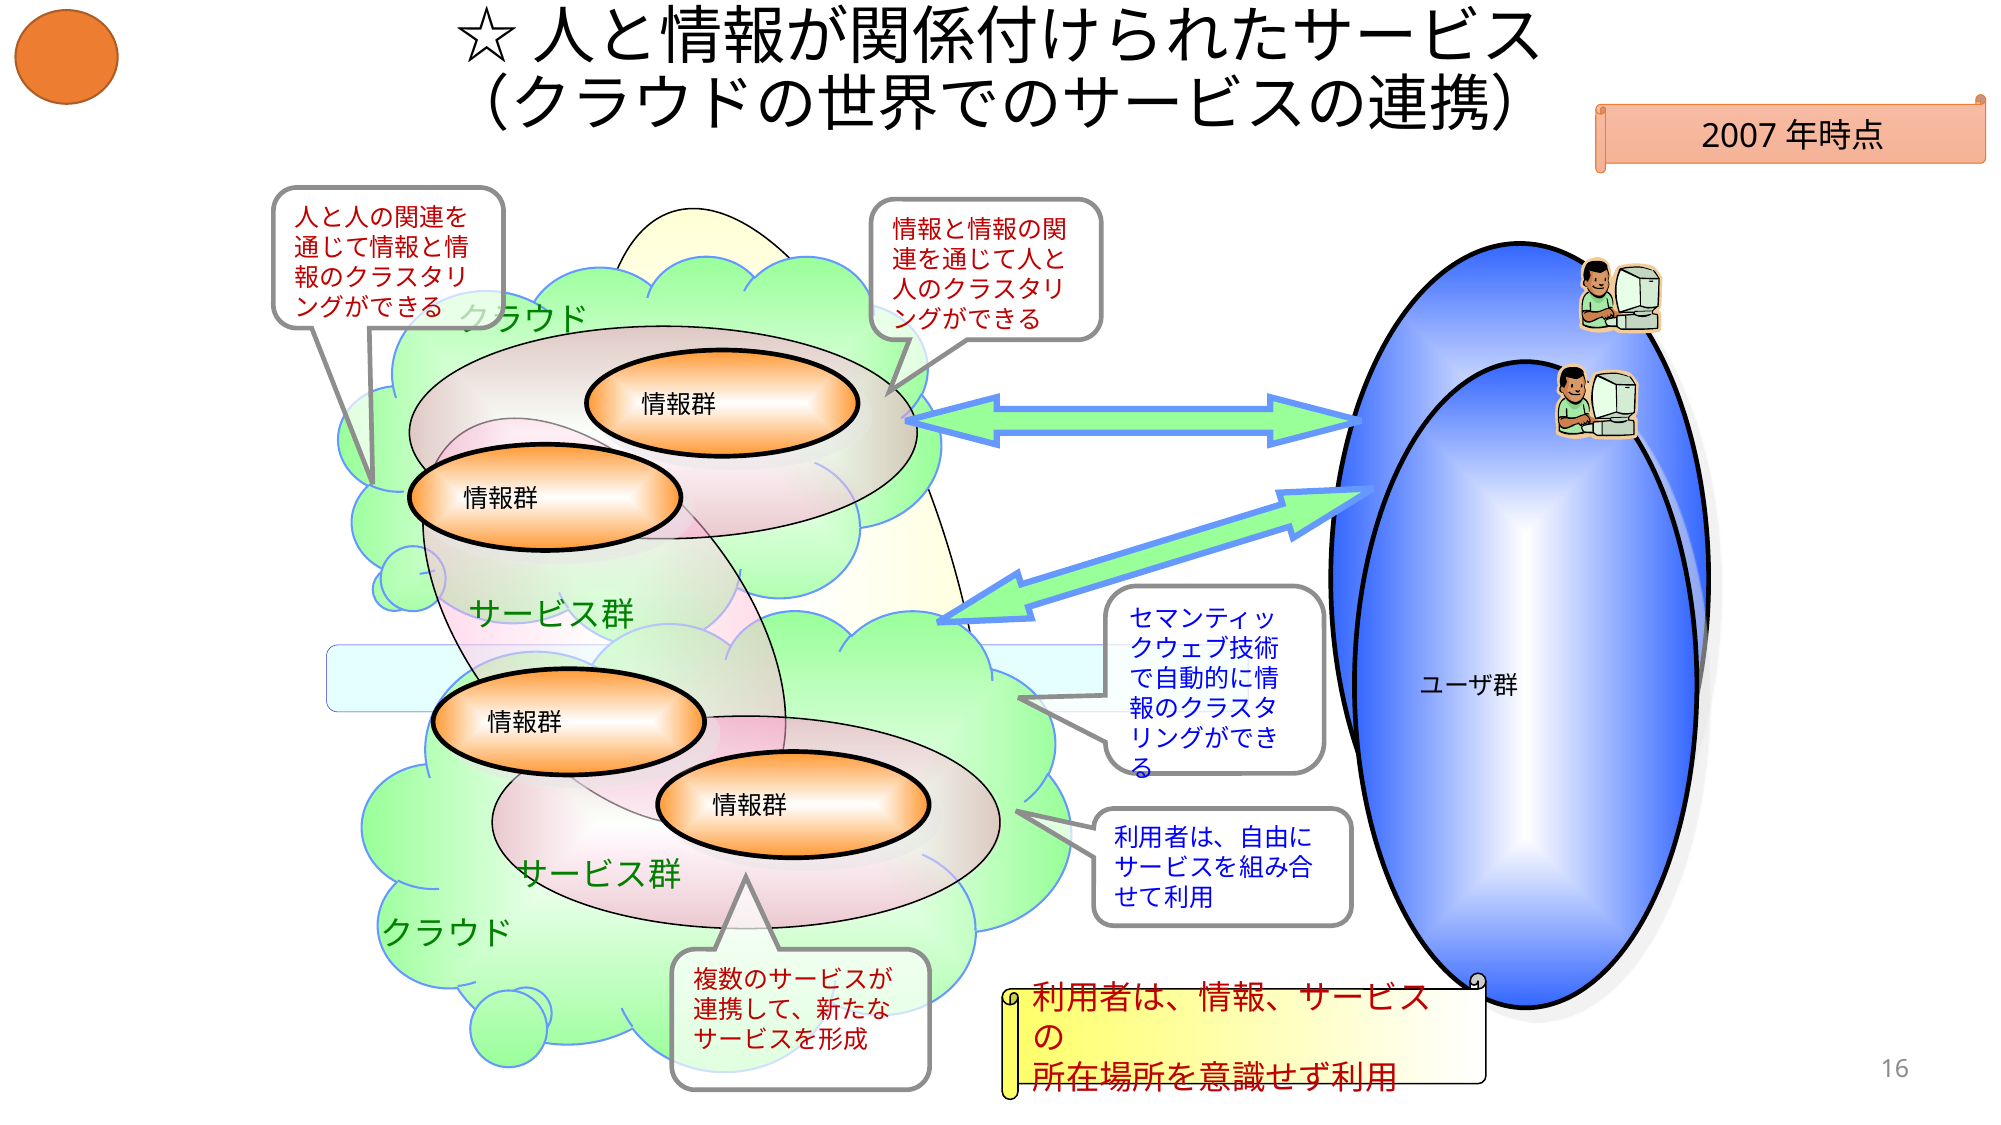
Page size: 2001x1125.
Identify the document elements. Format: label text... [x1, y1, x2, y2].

text_box [409, 326, 918, 539]
text_box 情報群 [409, 444, 681, 551]
text_box 人と人の関連を通じて情報と情報のクラスタリングができる [273, 187, 504, 485]
text_box [712, 425, 942, 599]
text_box 情報と情報の関連を通じて人と人のクラスタリングができる [871, 199, 1102, 392]
text_box [905, 397, 1362, 445]
slide_number 16 [1797, 1050, 1925, 1090]
text_box 情報群 [586, 350, 859, 457]
text_box [14, 9, 119, 105]
text_box [895, 367, 934, 418]
picture [1578, 255, 1664, 336]
text_box 複数のサービスが連携して、新たなサービスを形成 [671, 877, 930, 1090]
text_box 情報群 [433, 668, 705, 775]
text_box ユーザ群 [1354, 361, 1697, 1008]
text_box [543, 256, 908, 384]
text_box セマンティックウェブ技術で自動的に情報のクラスタリングができる [1018, 585, 1325, 774]
text_box [422, 521, 786, 717]
text_box [337, 329, 512, 612]
text_box [749, 489, 964, 634]
text_box [761, 611, 1071, 1004]
text_box [617, 208, 790, 285]
text_box サービス群 [500, 846, 697, 901]
text_box クラウド [442, 290, 605, 346]
text_box クラウド [366, 904, 529, 960]
text_box 利用者は、自由にサービスを組み合せて利用 [1015, 808, 1352, 926]
text_box ユーザ群 [1330, 243, 1709, 750]
text_box 2007年時点 [1595, 94, 1987, 174]
text_box [957, 622, 970, 631]
title ☆人と情報が関係付けられたサービス （クラウドの世界でのサービスの連携） [0, 0, 2000, 147]
picture [1555, 361, 1641, 442]
text_box [492, 716, 1000, 929]
text_box サービス群 [453, 586, 650, 641]
text_box [326, 644, 471, 712]
text_box [937, 488, 1374, 623]
text_box [361, 670, 723, 1068]
text_box [981, 644, 1105, 697]
text_box 利用者は、情報、サービスの 所在場所を意識せず利用 [1002, 973, 1486, 1100]
text_box 情報群 [657, 751, 930, 858]
